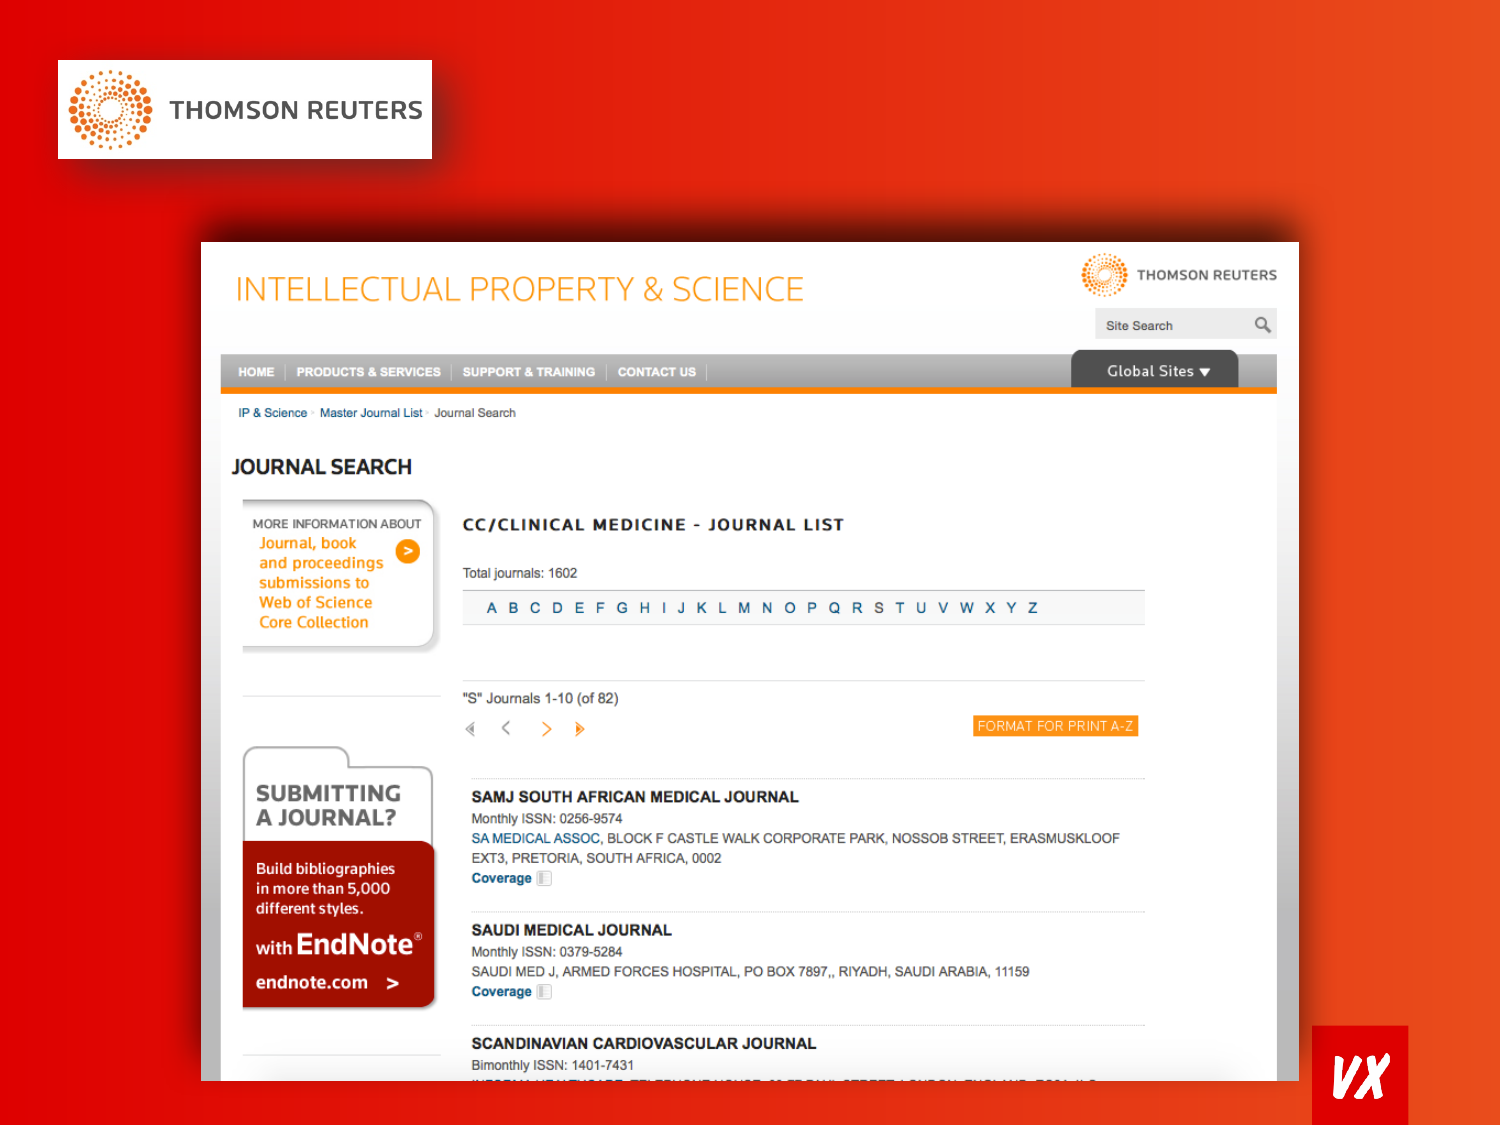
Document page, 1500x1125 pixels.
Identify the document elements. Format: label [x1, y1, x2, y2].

picture [58, 60, 433, 159]
picture [1333, 1053, 1390, 1099]
picture [200, 241, 1300, 1081]
